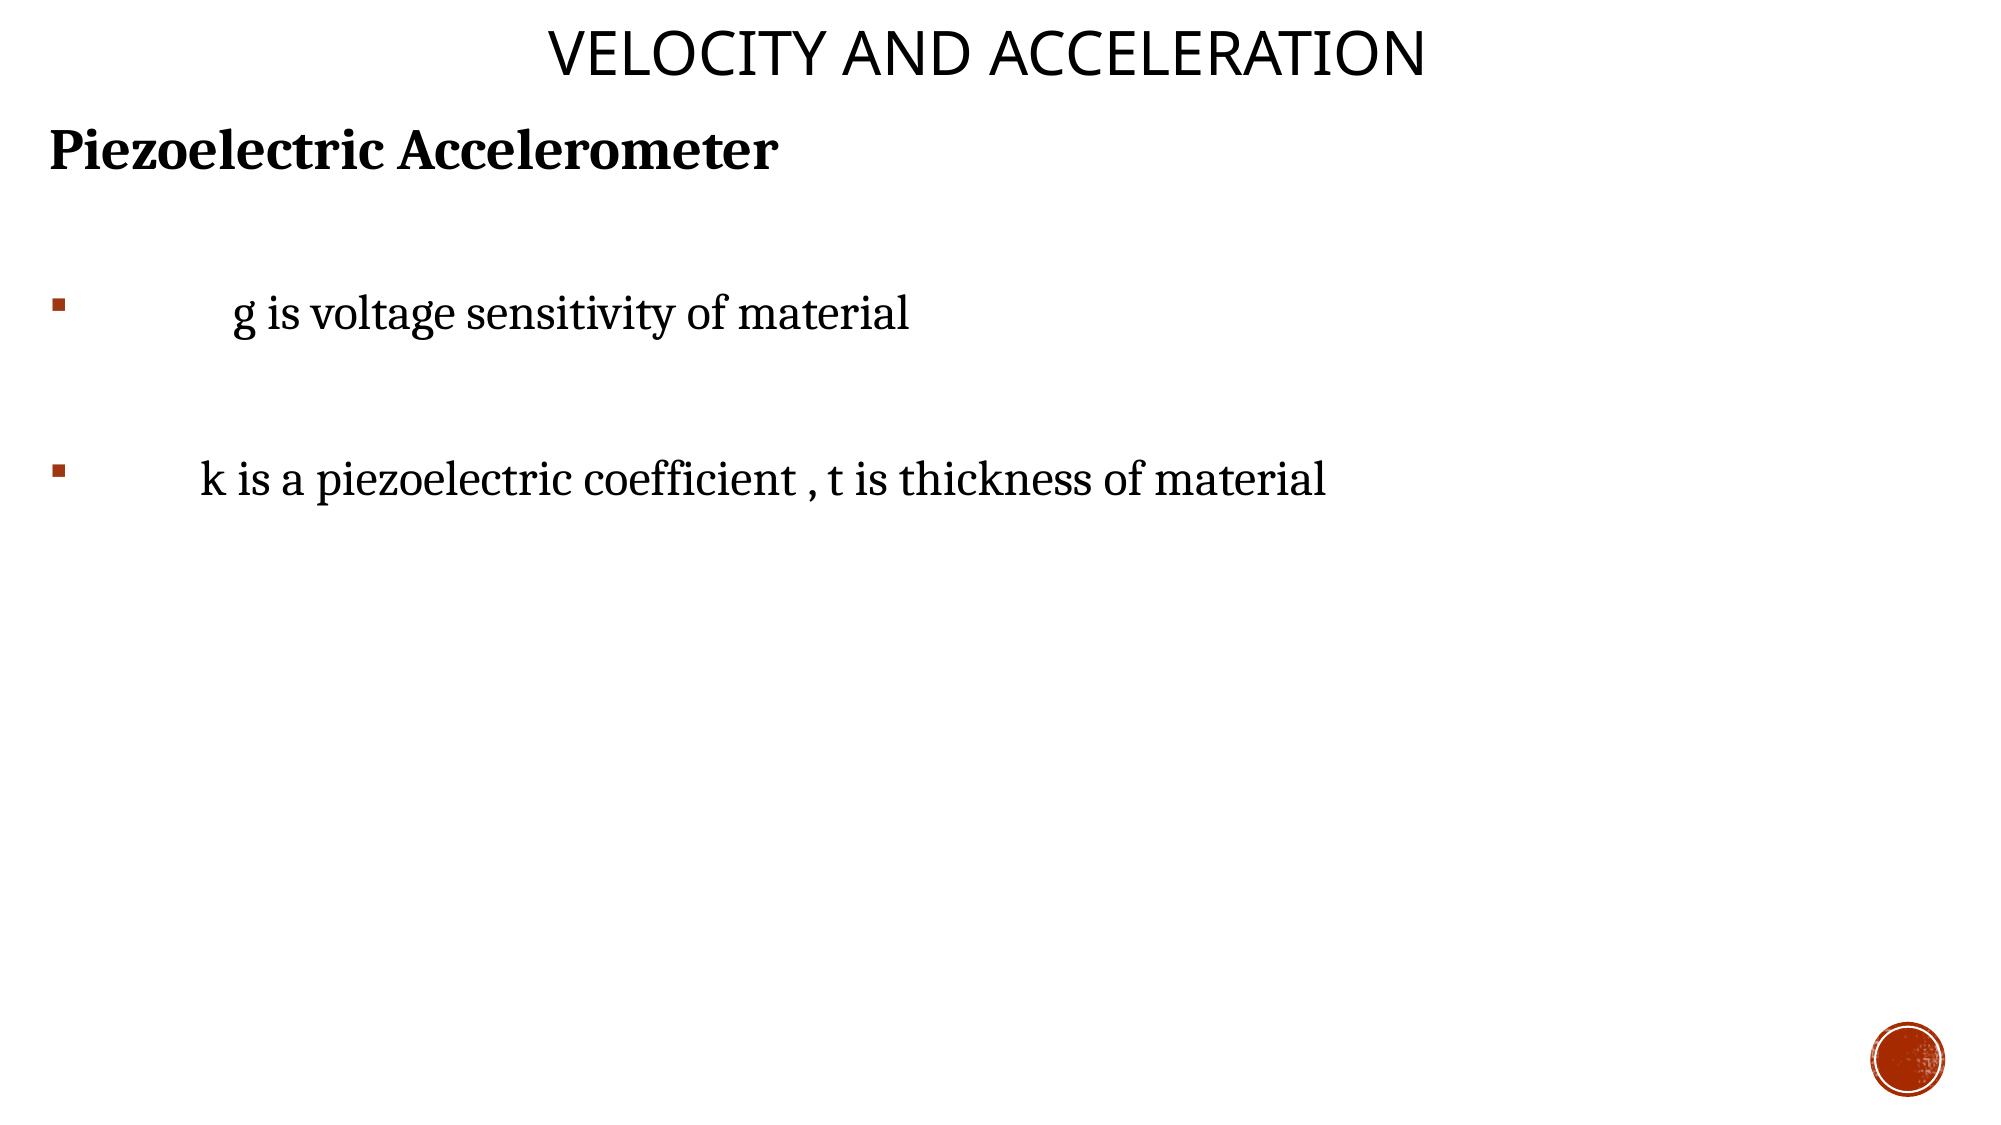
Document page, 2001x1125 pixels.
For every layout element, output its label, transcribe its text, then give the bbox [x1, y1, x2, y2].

title Velocity and Acceleration [163, 15, 1814, 97]
